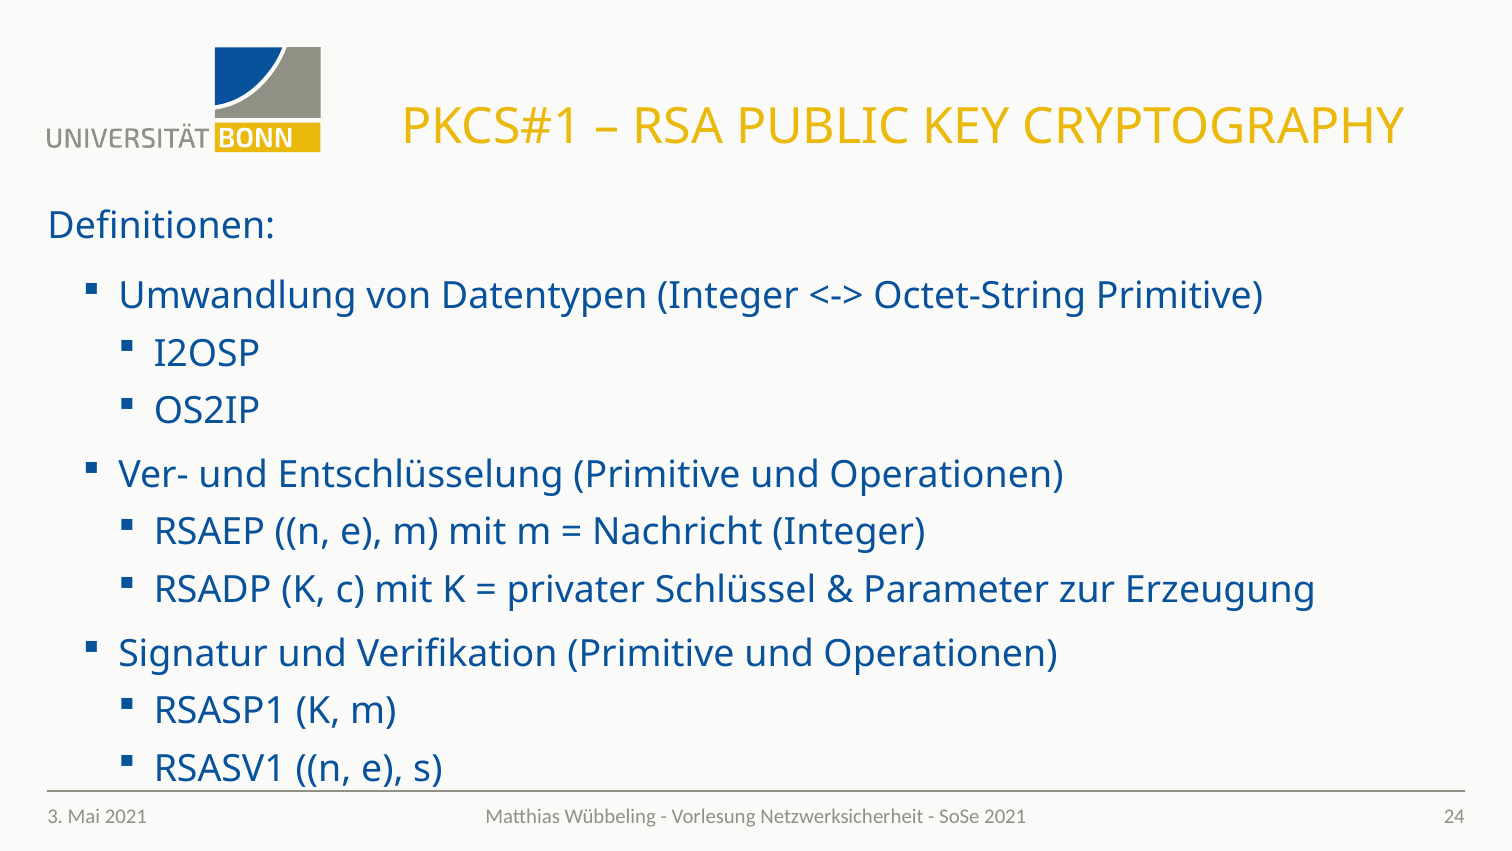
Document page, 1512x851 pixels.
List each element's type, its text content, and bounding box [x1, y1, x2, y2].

footer Matthias Wübbeling - Vorlesung Netzwerksicherheit - SoSe 2021 [342, 791, 1170, 839]
title PKCS#1 – RSA public key cryptography [401, 47, 1465, 154]
slide_number 3. Mai 2021 [47, 791, 189, 839]
slide_number 24 [1370, 791, 1465, 839]
list Definitionen: Umwandlung von Datentypen (Integer <-> Octet-String Primitive) I2OSP OS2IP Ver- und Entschlüsselung (Primitive und Operationen) RSAEP ((n, e), m) mit m = Nachricht (Integer) RSADP (K, c) mit K = privater Schlüssel & Parameter zur Erzeugung Signatur und Verifikation (Primitive und Operationen) RSASP1 (K, m) RSASV1 ((n, e), s) [47, 200, 1465, 745]
